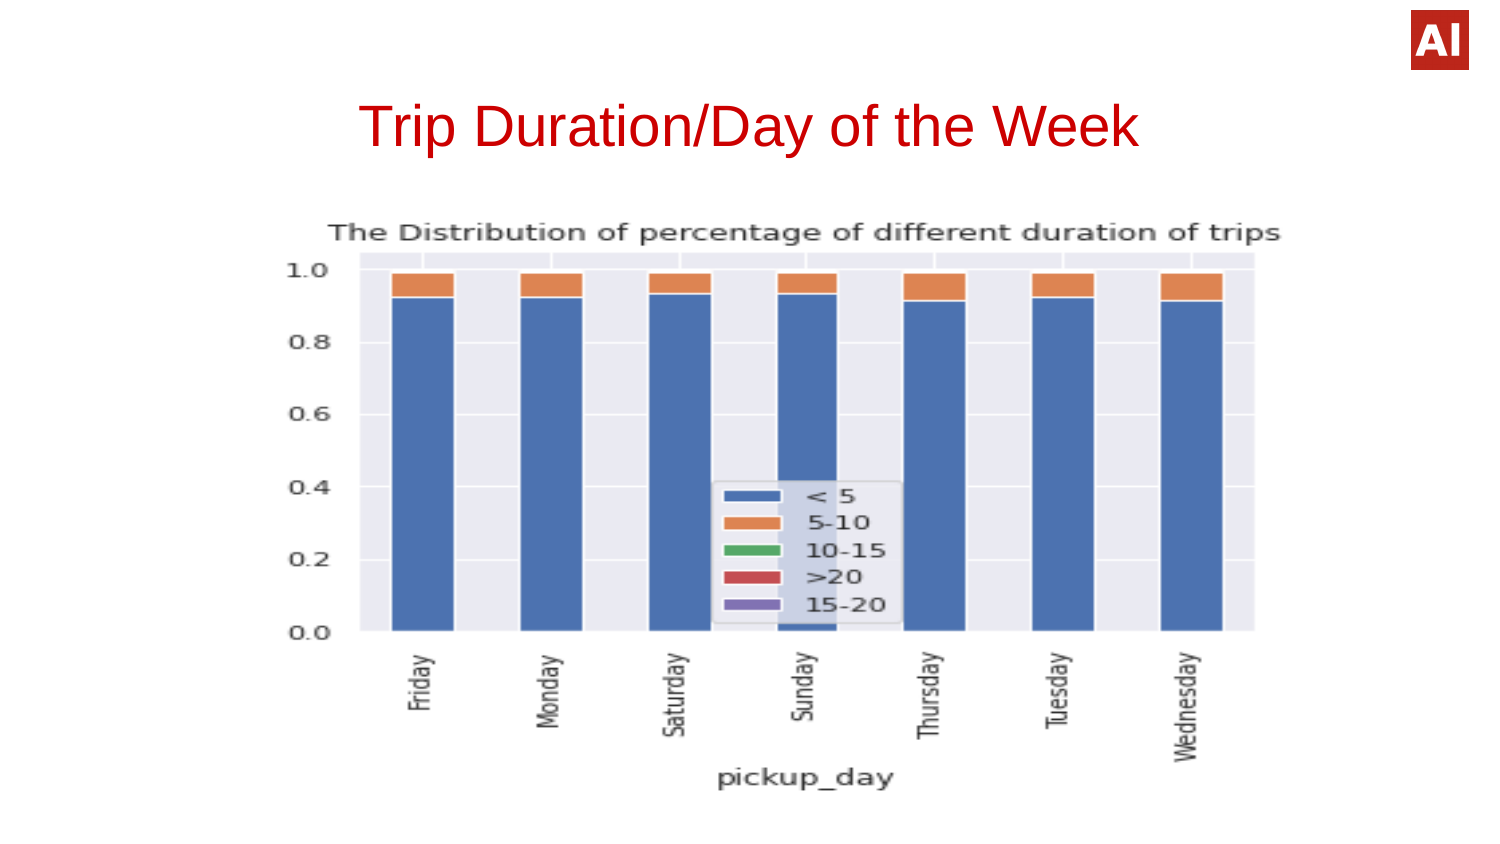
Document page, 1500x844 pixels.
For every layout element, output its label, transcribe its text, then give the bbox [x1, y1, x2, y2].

picture [266, 211, 1301, 804]
title Trip Duration/Day of the Week [51, 72, 1449, 167]
picture [1411, 10, 1469, 70]
